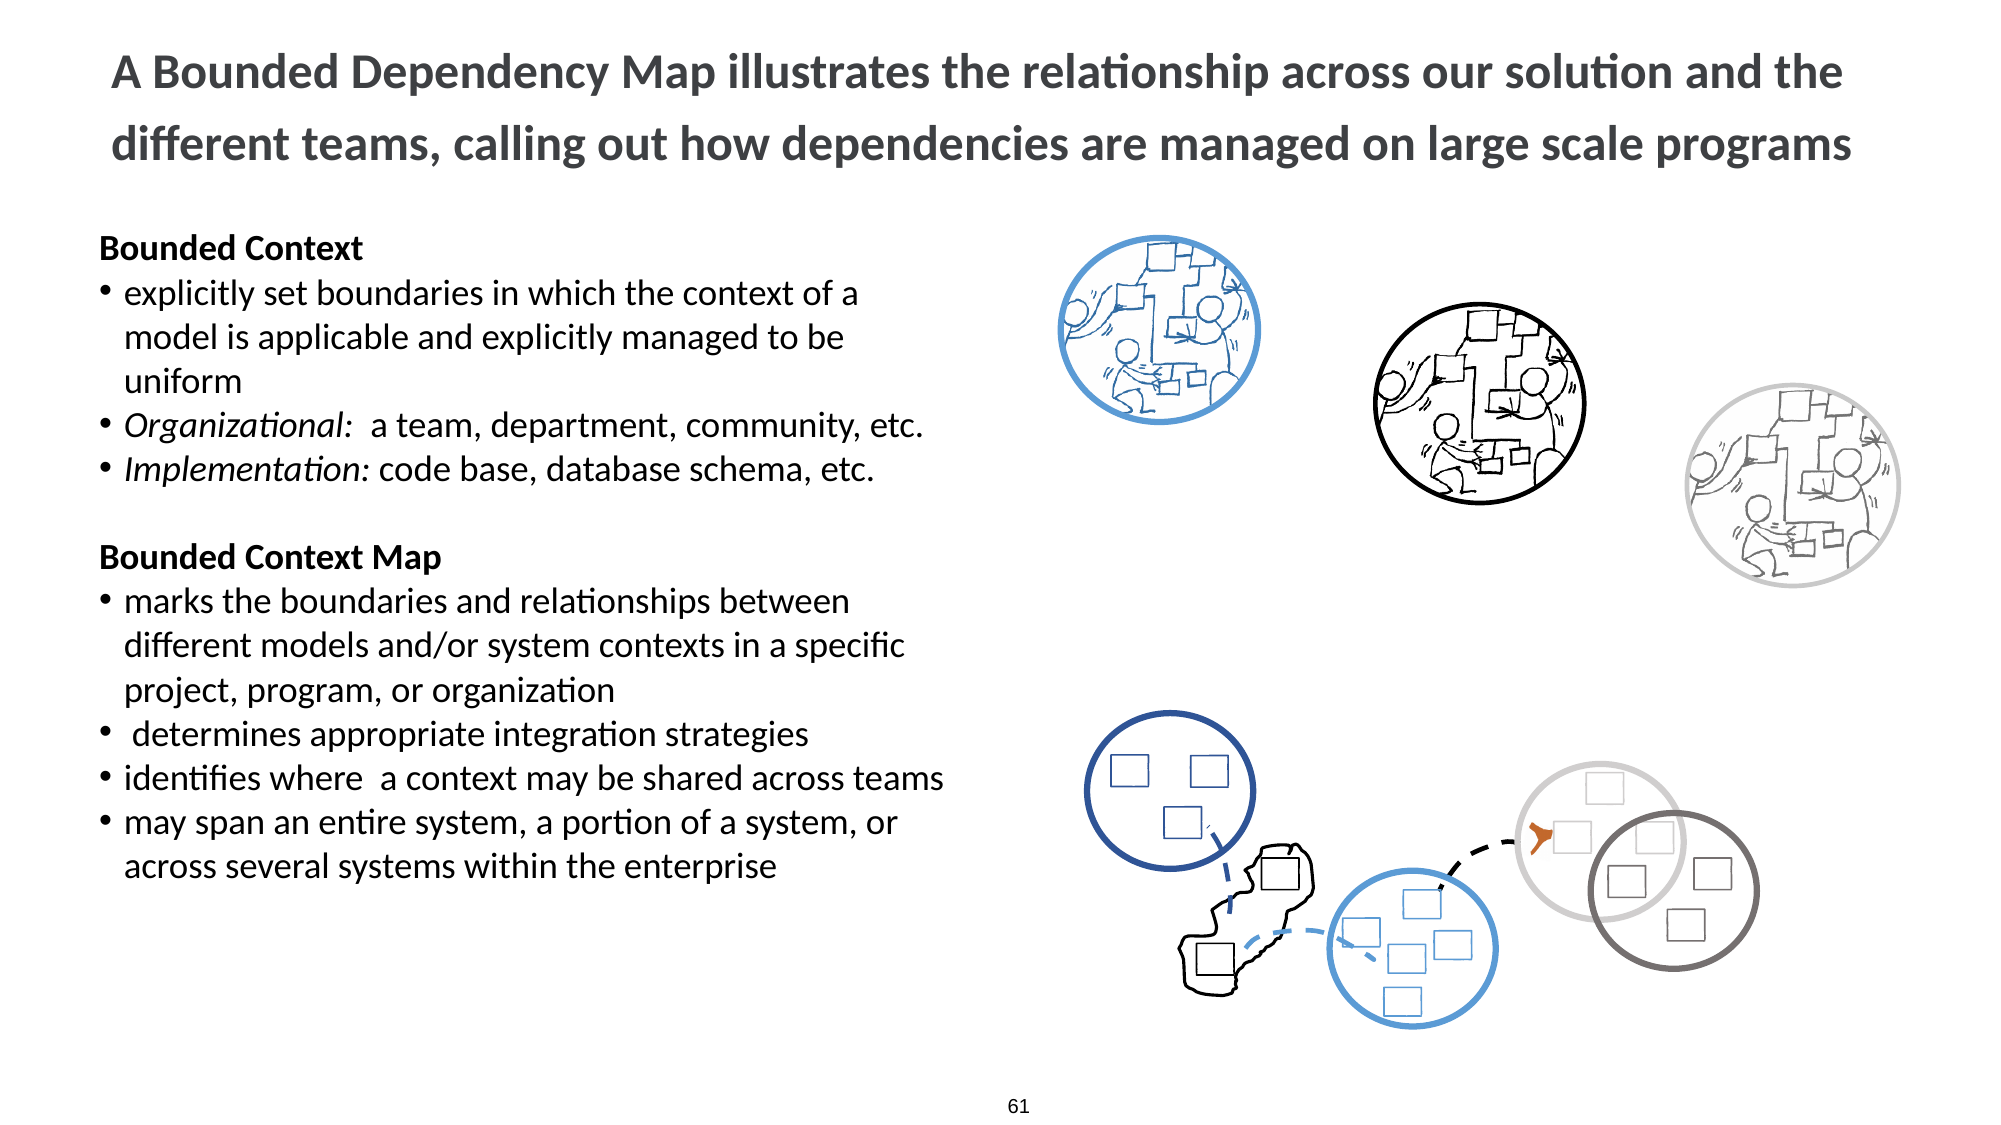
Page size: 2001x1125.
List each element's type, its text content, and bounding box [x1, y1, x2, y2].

text_box [1590, 813, 1757, 969]
text_box Bounded Context explicitly set boundaries in which the context of a model is applicable and explicitly managed to be uniform Organizational: a team, department, community, etc. Implementation: code base, database schema, etc. Bounded Context Map marks the boundaries and relationships between different models and/or system contexts in a specific project, program, or organization determines appropriate integration strategies identifies where a context may be shared across teams may span an entire system, a portion of a system, or across several systems within the enterprise [84, 216, 962, 894]
text_box [1178, 844, 1314, 996]
text_box [1517, 763, 1678, 920]
text_box A Bounded Dependency Map illustrates the relationship across our solution and the different teams, calling out how dependencies are managed on large scale programs [102, 18, 1890, 89]
picture [1375, 303, 1585, 504]
text_box [1448, 841, 1517, 880]
picture [1524, 824, 1555, 859]
picture [1060, 237, 1259, 423]
text_box [1329, 870, 1496, 1027]
text_box [1087, 713, 1254, 869]
slide_number 61 [959, 1083, 1079, 1111]
picture [1686, 384, 1900, 587]
text_box [1245, 930, 1374, 960]
text_box [1205, 824, 1231, 914]
